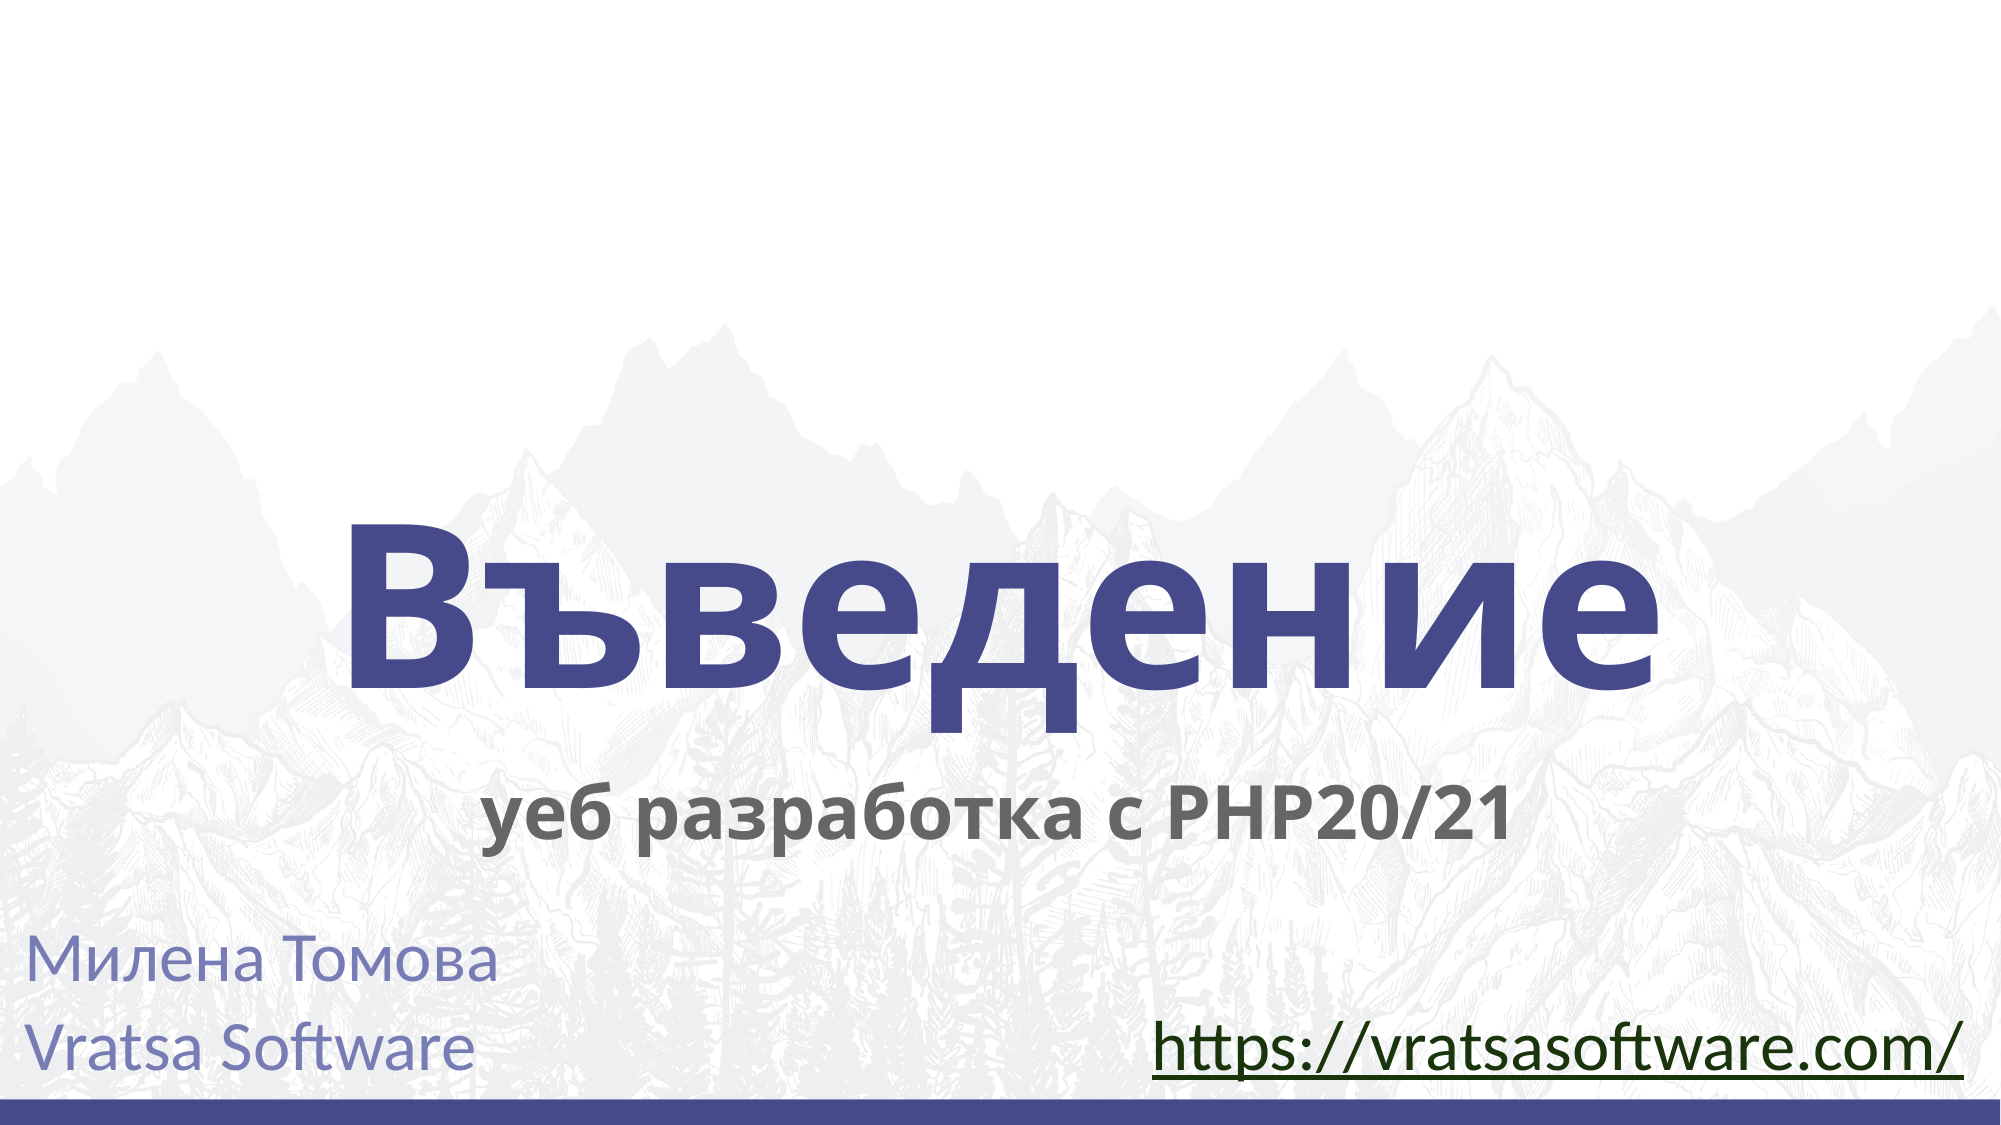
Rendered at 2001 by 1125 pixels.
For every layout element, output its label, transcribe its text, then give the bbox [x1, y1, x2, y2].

list https://vratsasoftware.com/ [1005, 917, 1987, 1091]
subtitle уеб разработка с РНР20/21 [100, 754, 1900, 865]
list Милена Томова Vratsa Software [18, 880, 1005, 1091]
title Въведение [163, 54, 1837, 739]
